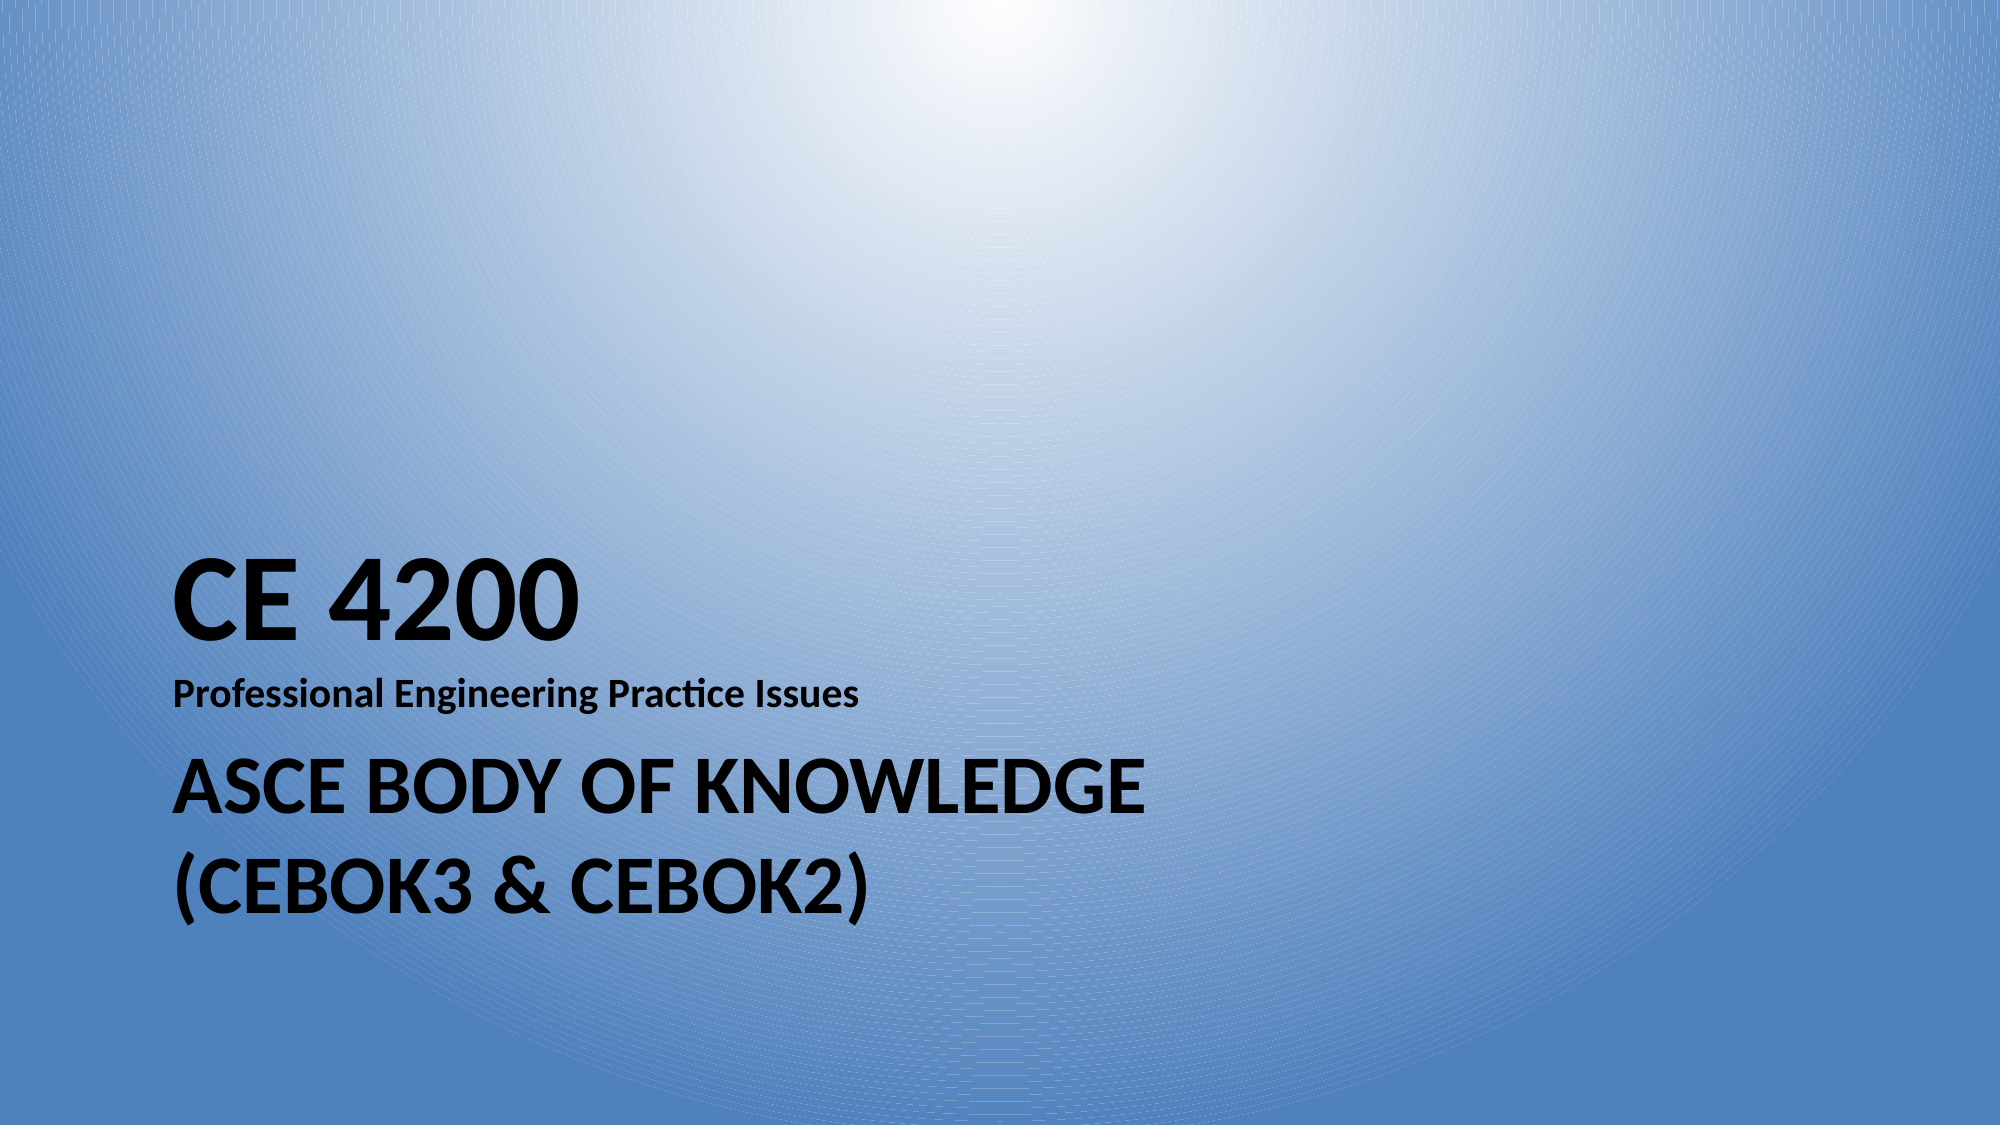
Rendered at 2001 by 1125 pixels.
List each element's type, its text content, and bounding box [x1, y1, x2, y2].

list CE 4200 Professional Engineering Practice Issues [157, 476, 1858, 723]
title ASCE Body of knowledge (CEBOK3 & CEBOK2) [157, 723, 1858, 947]
